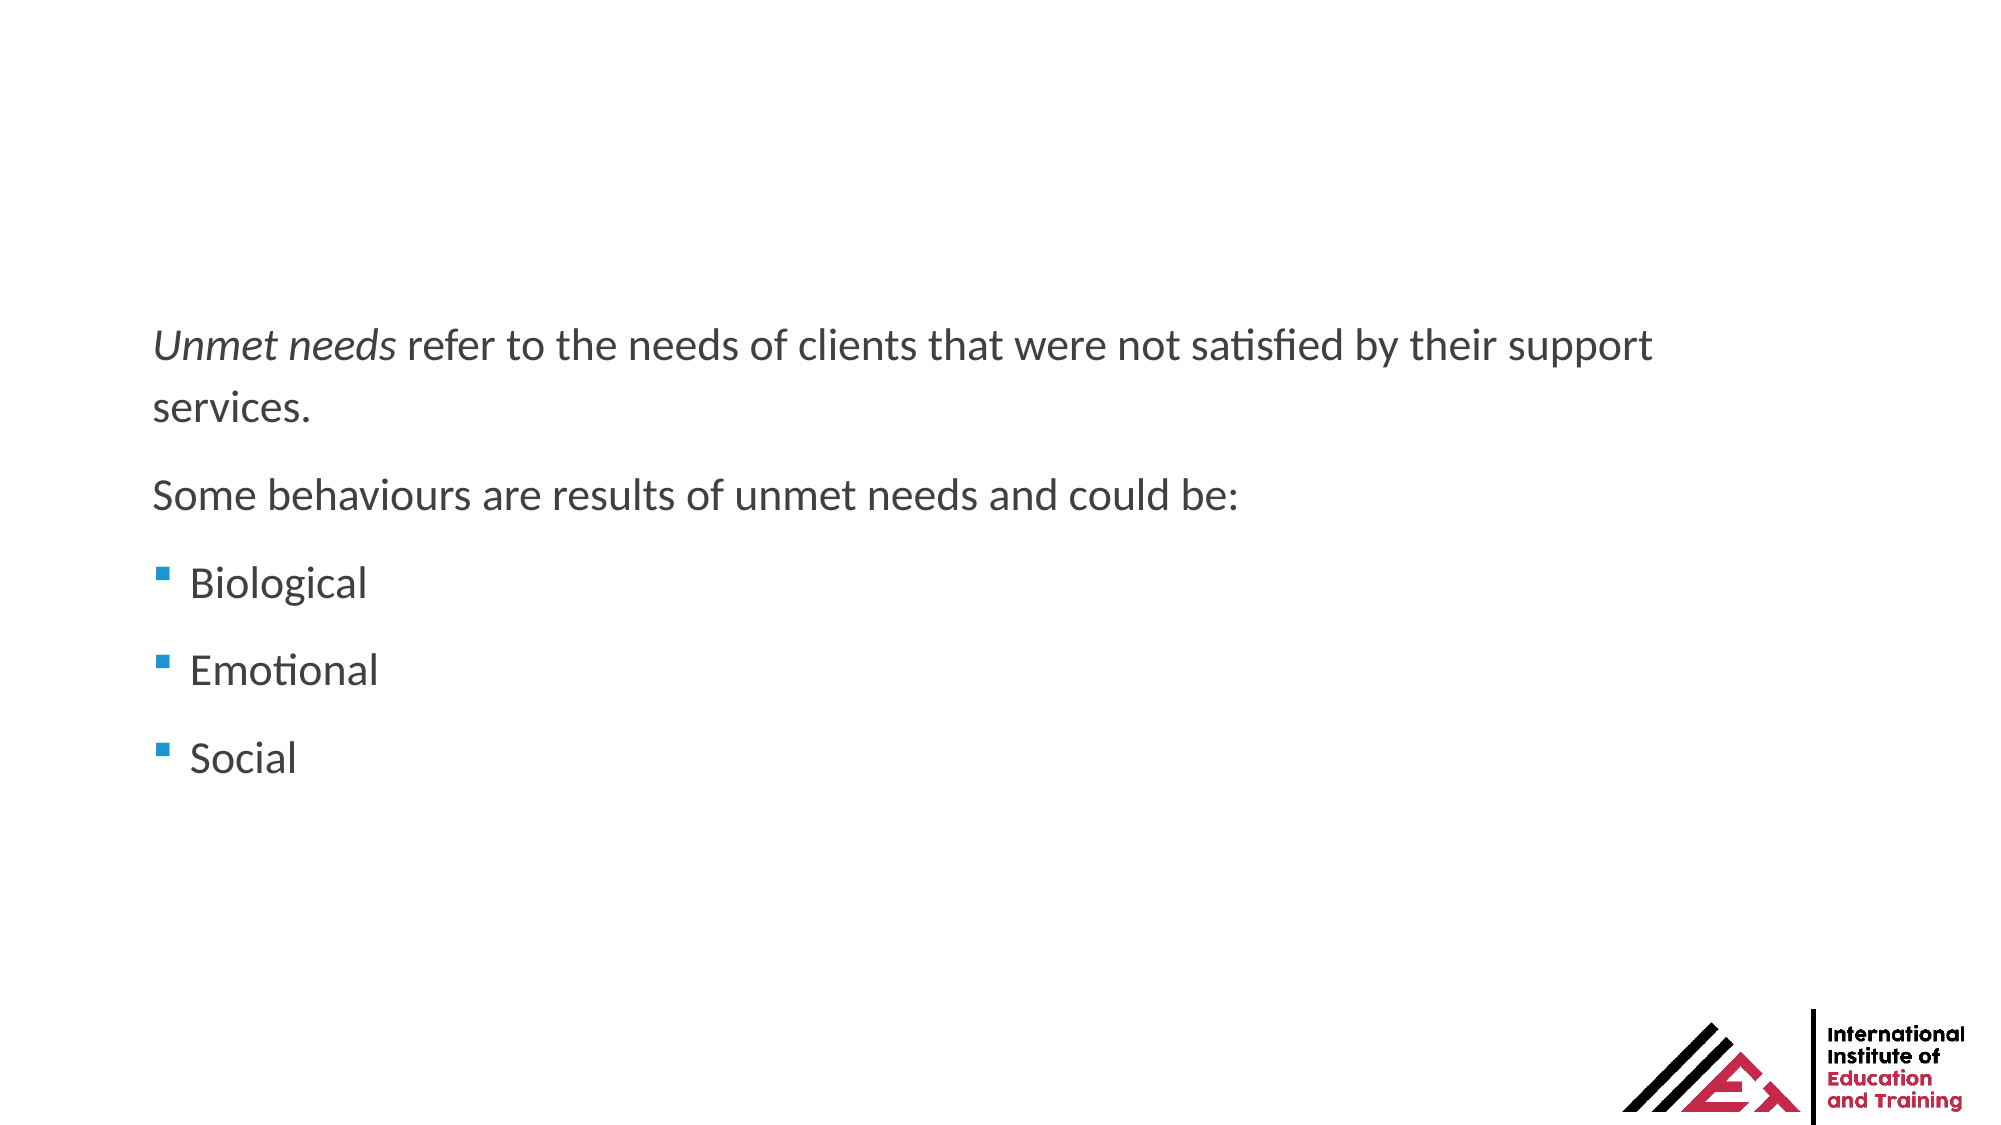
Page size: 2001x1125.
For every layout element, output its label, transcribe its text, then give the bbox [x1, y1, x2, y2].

list Unmet needs refer to the needs of clients that were not satisfied by their support services. Some behaviours are results of unmet needs and could be: Biological Emotional Social [137, 299, 1793, 1014]
picture [1621, 1009, 1964, 1125]
